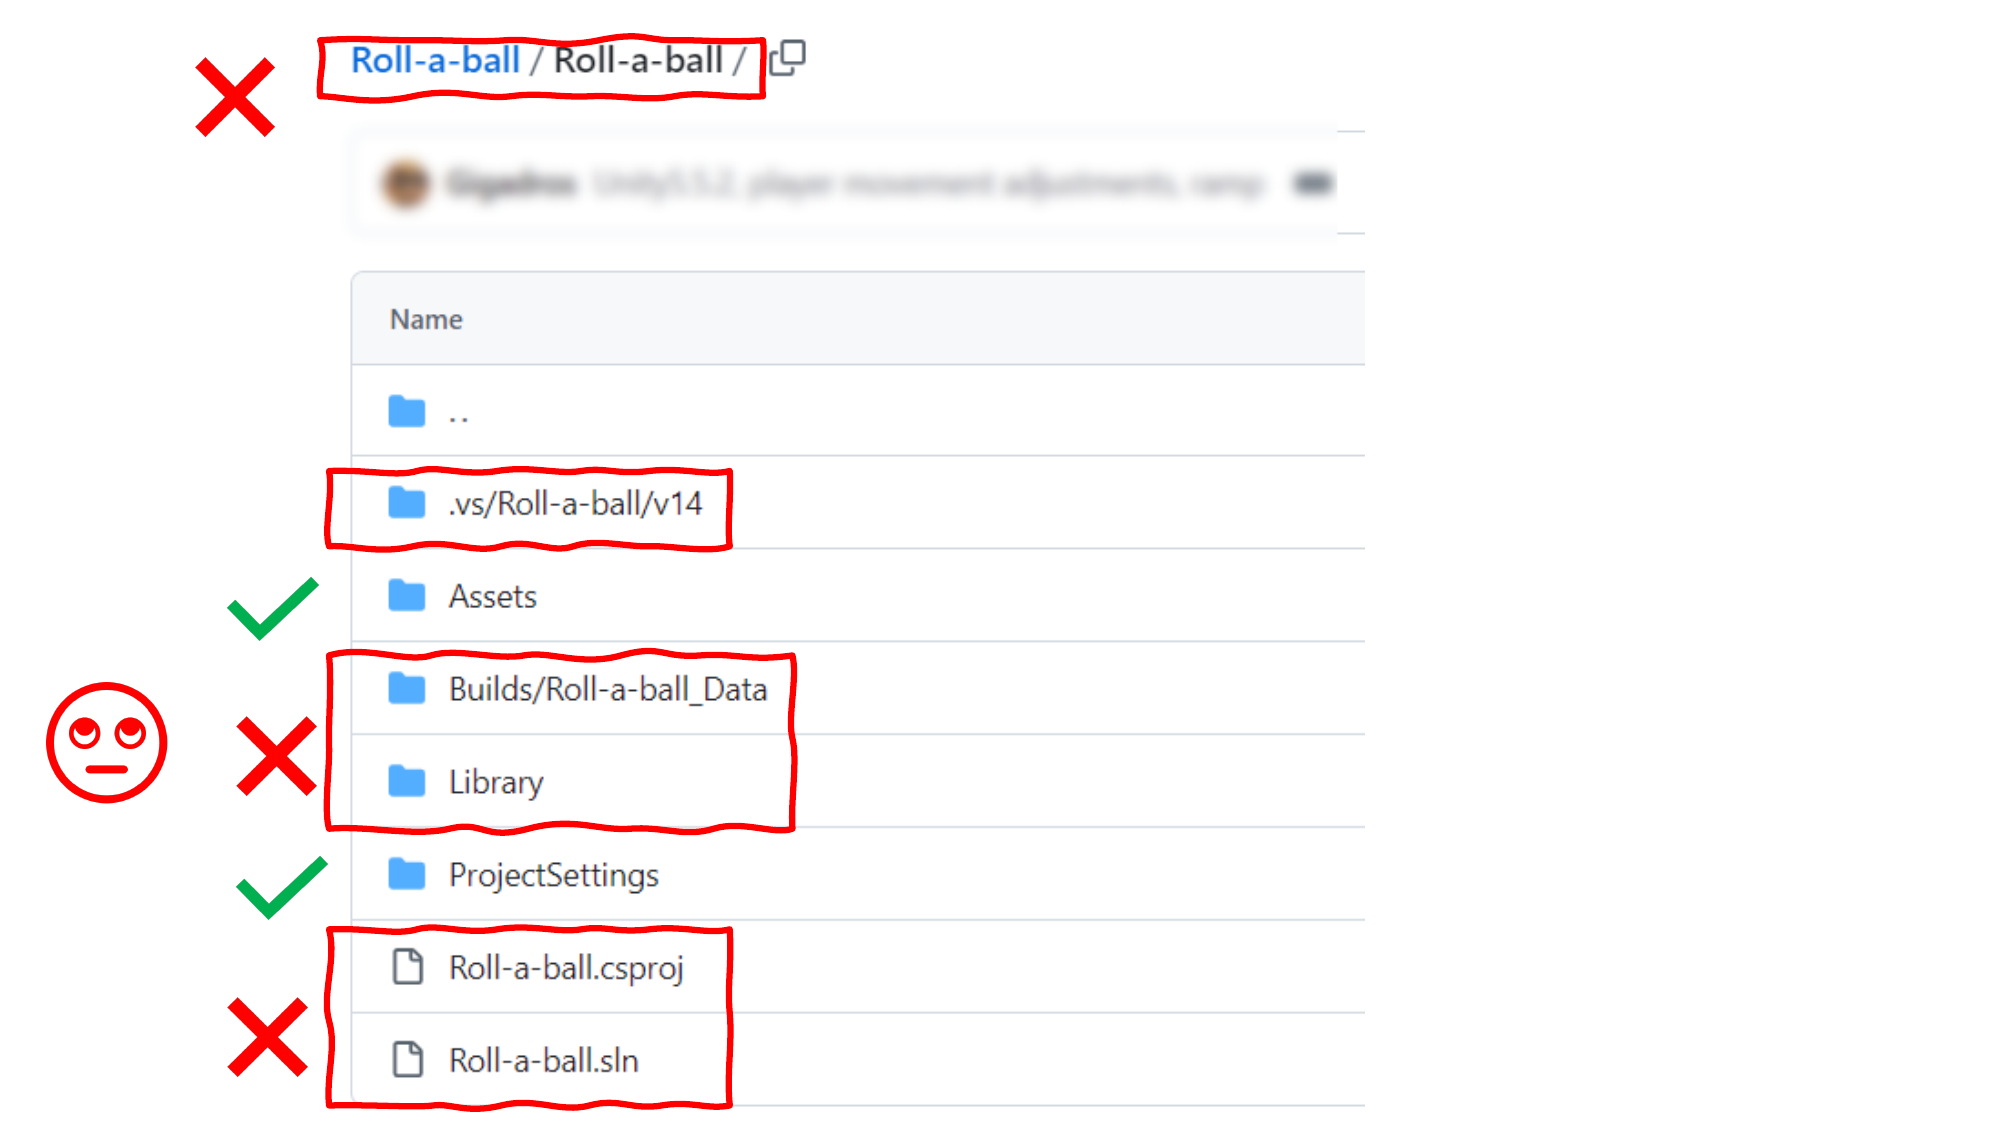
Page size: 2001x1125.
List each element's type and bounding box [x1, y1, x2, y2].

picture [214, 983, 321, 1090]
picture [225, 560, 321, 656]
text_box [31, 39, 764, 818]
picture [181, 44, 288, 151]
picture [223, 703, 330, 809]
picture [234, 8, 1365, 1116]
